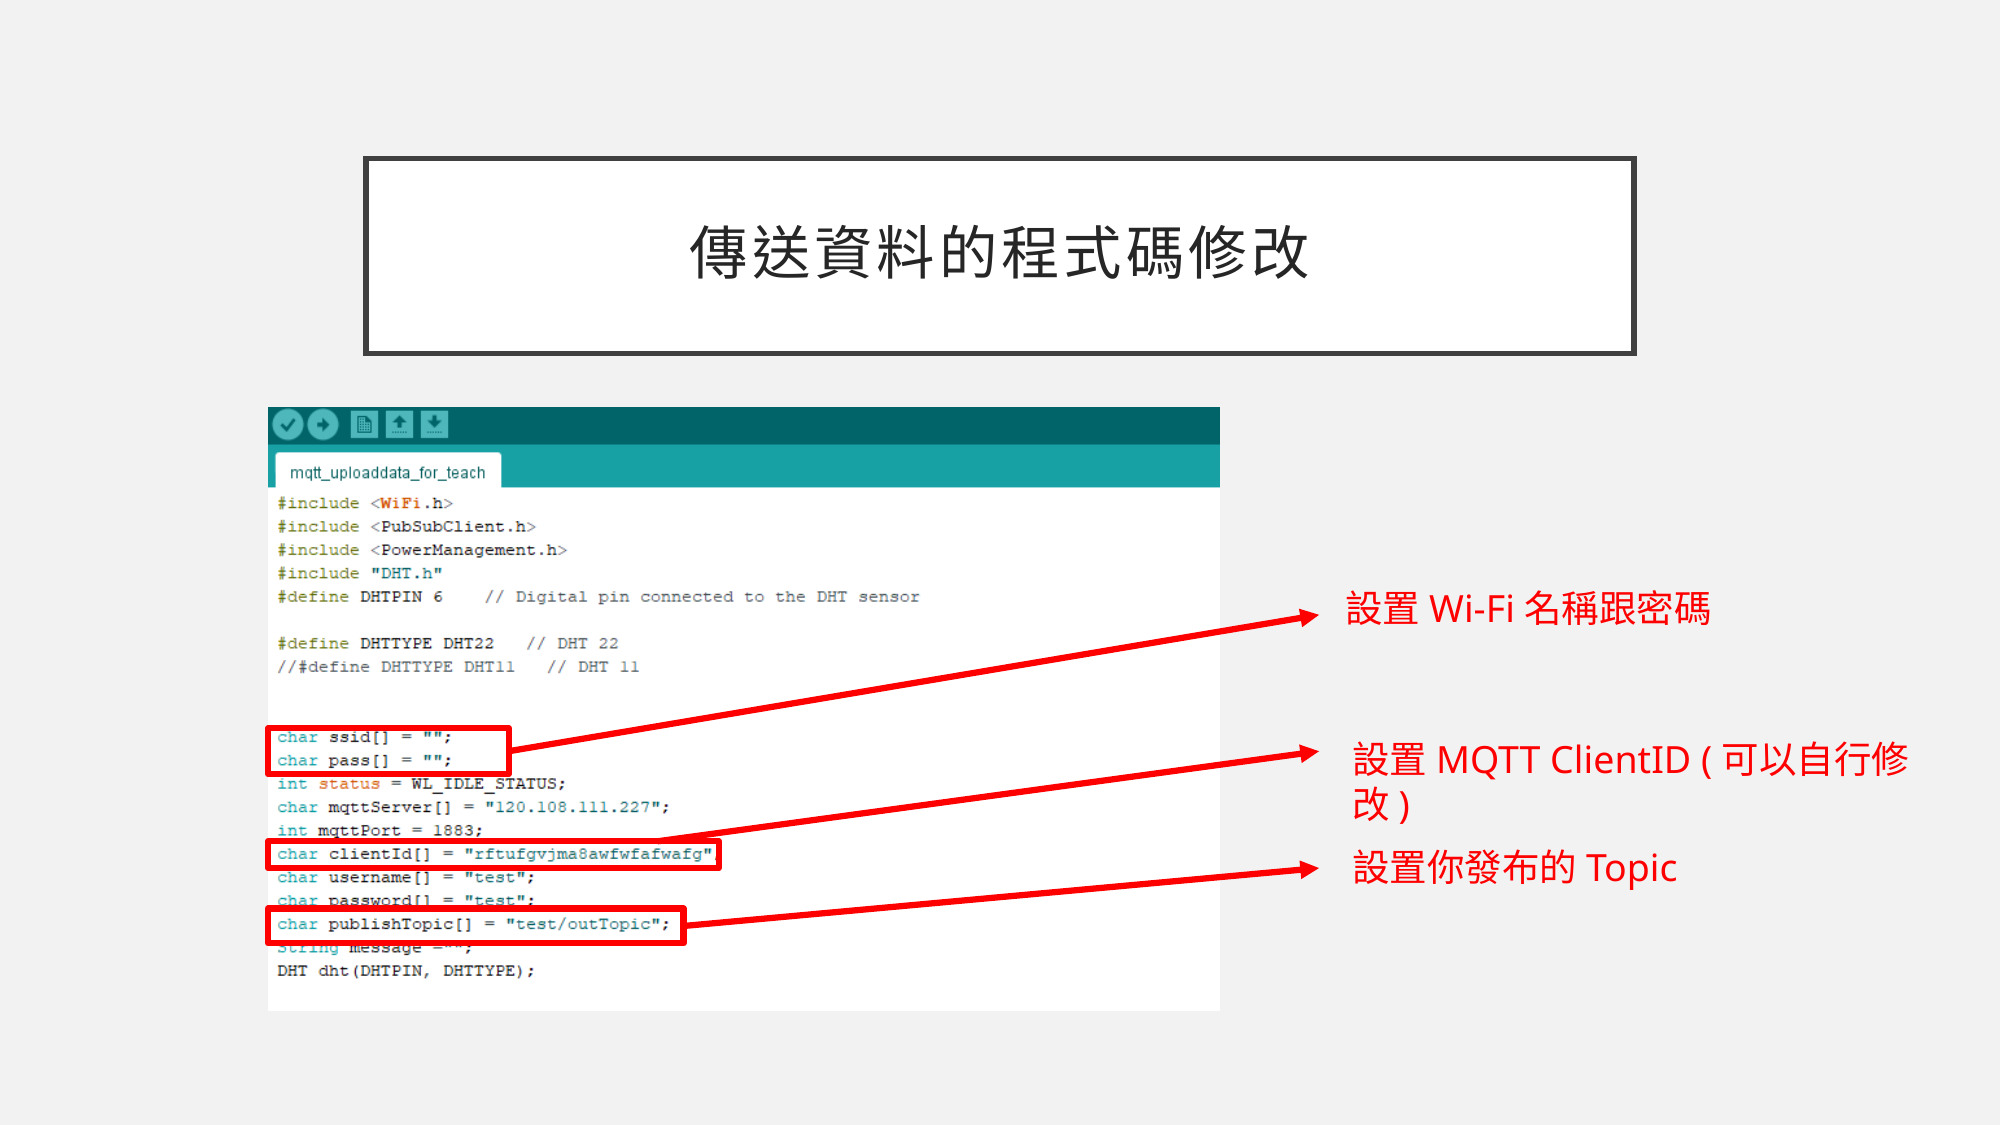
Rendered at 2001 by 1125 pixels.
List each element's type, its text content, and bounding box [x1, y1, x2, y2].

text_box 設置你發布的Topic [1337, 836, 1902, 897]
title 傳送資料的程式碼修改 [363, 156, 1637, 356]
text_box 設置Wi-Fi名稱跟密碼 [1330, 577, 1727, 638]
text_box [657, 751, 1319, 842]
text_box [508, 614, 1320, 752]
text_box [683, 868, 1320, 926]
text_box 設置MQTT ClientID (可以自行修改) [1337, 728, 1973, 834]
picture [267, 407, 1220, 1011]
